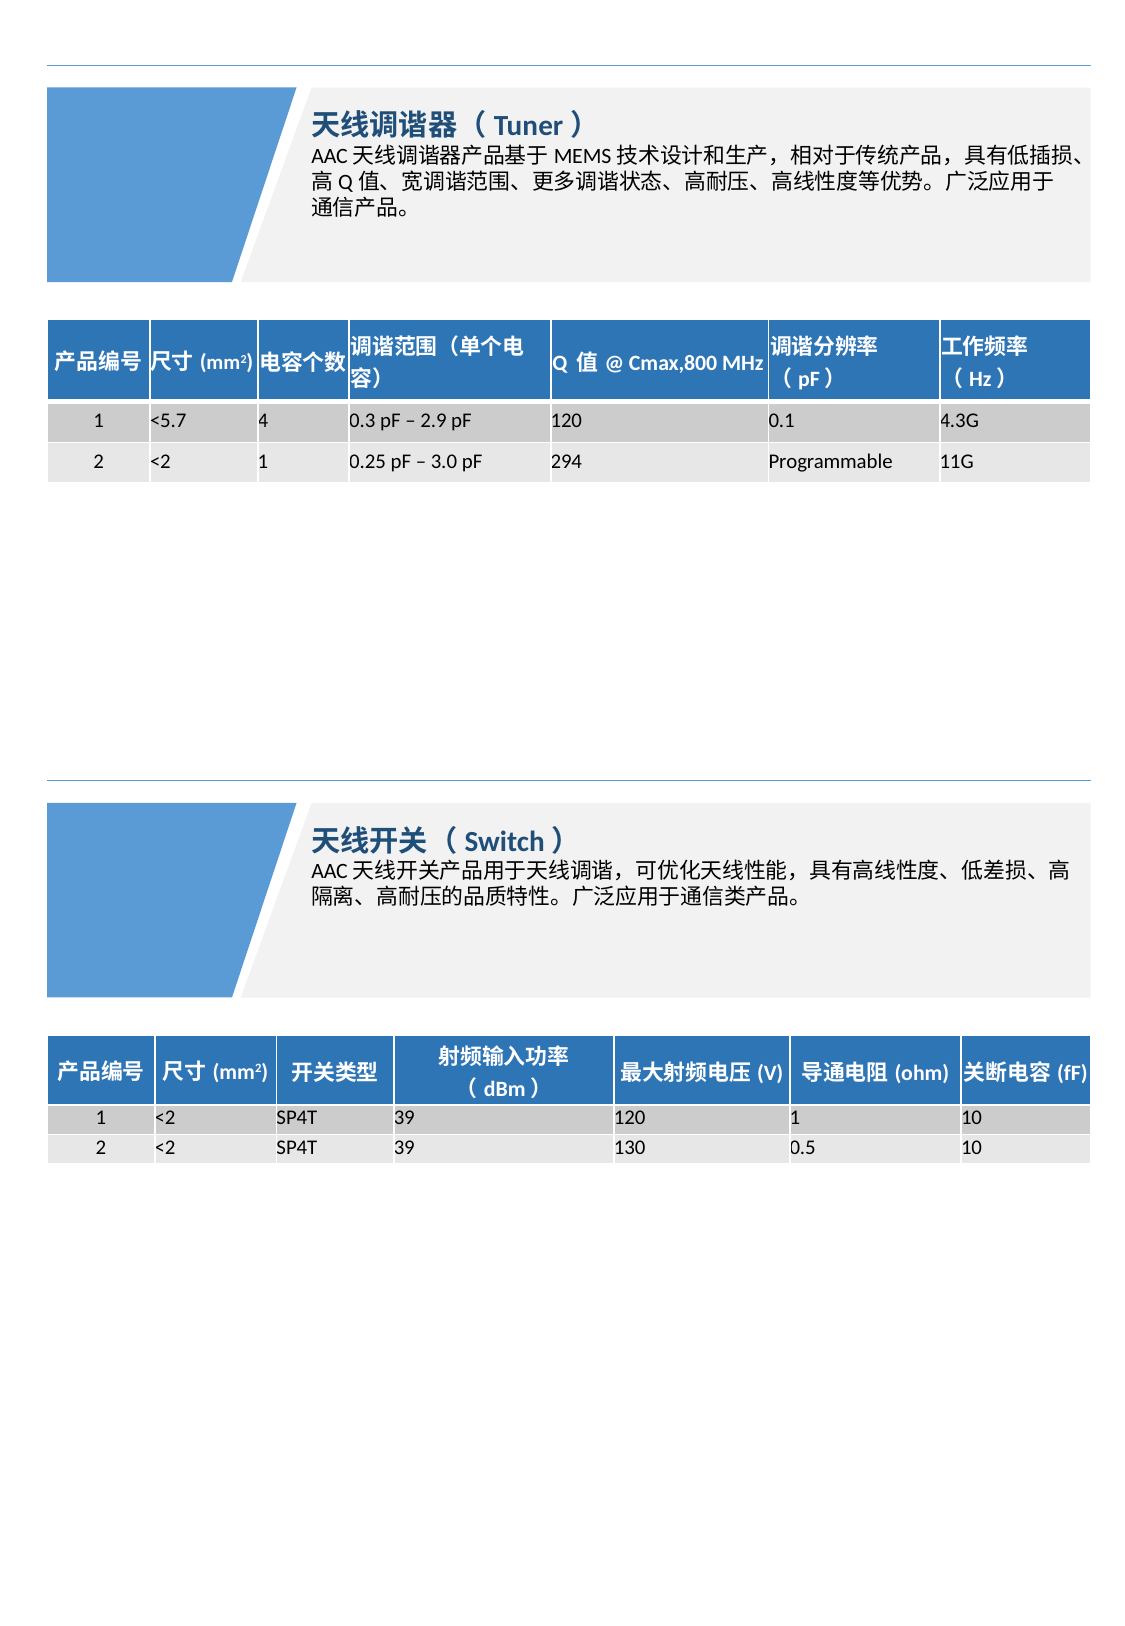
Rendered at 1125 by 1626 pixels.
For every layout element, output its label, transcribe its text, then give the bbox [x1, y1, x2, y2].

table_header 尺寸(mm2) [151, 320, 257, 399]
table_cell 1 [259, 443, 348, 482]
table_cell SP4T [277, 1135, 393, 1163]
text_box [46, 801, 299, 999]
table_cell 1 [791, 1106, 960, 1134]
table_header 工作频率（Hz） [941, 320, 1090, 399]
table_header 导通电阻(ohm) [791, 1036, 960, 1104]
table_header 关断电容(fF) [962, 1036, 1090, 1104]
table_header 射频输入功率（dBm） [395, 1036, 613, 1104]
table_cell 10 [962, 1106, 1090, 1134]
table_header 电容个数 [259, 320, 348, 399]
text_box 天线开关（Switch） AAC天线开关产品用于天线调谐，可优化天线性能，具有高线性度、低差损、高隔离、高耐压的品质特性。广泛应用于通信类产品。 [296, 814, 1091, 917]
text_box [46, 86, 299, 284]
table_cell 0.3 pF – 2.9 pF [350, 404, 550, 442]
table_header 最大射频电压(V) [615, 1036, 789, 1104]
table_cell 130 [615, 1135, 789, 1163]
table_cell 0.25 pF – 3.0 pF [350, 443, 550, 482]
table_cell 10 [962, 1135, 1090, 1163]
table_cell 2 [48, 443, 149, 482]
table_cell <2 [156, 1135, 276, 1163]
table_cell <2 [151, 443, 257, 482]
text_box [239, 801, 1092, 999]
table_header 调谐分辨率（pF） [769, 320, 939, 399]
table_cell SP4T [277, 1106, 393, 1134]
table_cell 39 [395, 1106, 613, 1134]
table_header 尺寸(mm2) [156, 1036, 276, 1104]
table_cell <5.7 [151, 404, 257, 442]
table_cell 2 [48, 1135, 154, 1163]
table_cell 120 [552, 404, 768, 442]
table_header 产品编号 [48, 1036, 154, 1104]
table_cell 1 [48, 1106, 154, 1134]
table_cell 1 [48, 404, 149, 442]
table_cell 120 [615, 1106, 789, 1134]
table_cell 11G [941, 443, 1090, 482]
table_header Q 值@ Cmax,800 MHz [552, 320, 768, 399]
table_cell 4.3G [941, 404, 1090, 442]
table_header 调谐范围（单个电容） [350, 320, 550, 399]
table_cell 0.1 [769, 404, 939, 442]
text_box [239, 86, 1092, 284]
table_header 产品编号 [48, 320, 149, 399]
table_cell Programmable [769, 443, 939, 482]
table_cell 39 [395, 1135, 613, 1163]
table_cell <2 [156, 1106, 276, 1134]
table_header 开关类型 [277, 1036, 393, 1104]
table_cell 0.5 [791, 1135, 960, 1163]
table_cell 294 [552, 443, 768, 482]
text_box 天线调谐器（Tuner） AAC天线调谐器产品基于MEMS技术设计和生产，相对于传统产品，具有低插损、高Q值、宽调谐范围、更多调谐状态、高耐压、高线性度等优势。广泛应用于通信产品。 [296, 99, 1091, 228]
table_cell 4 [259, 404, 348, 442]
